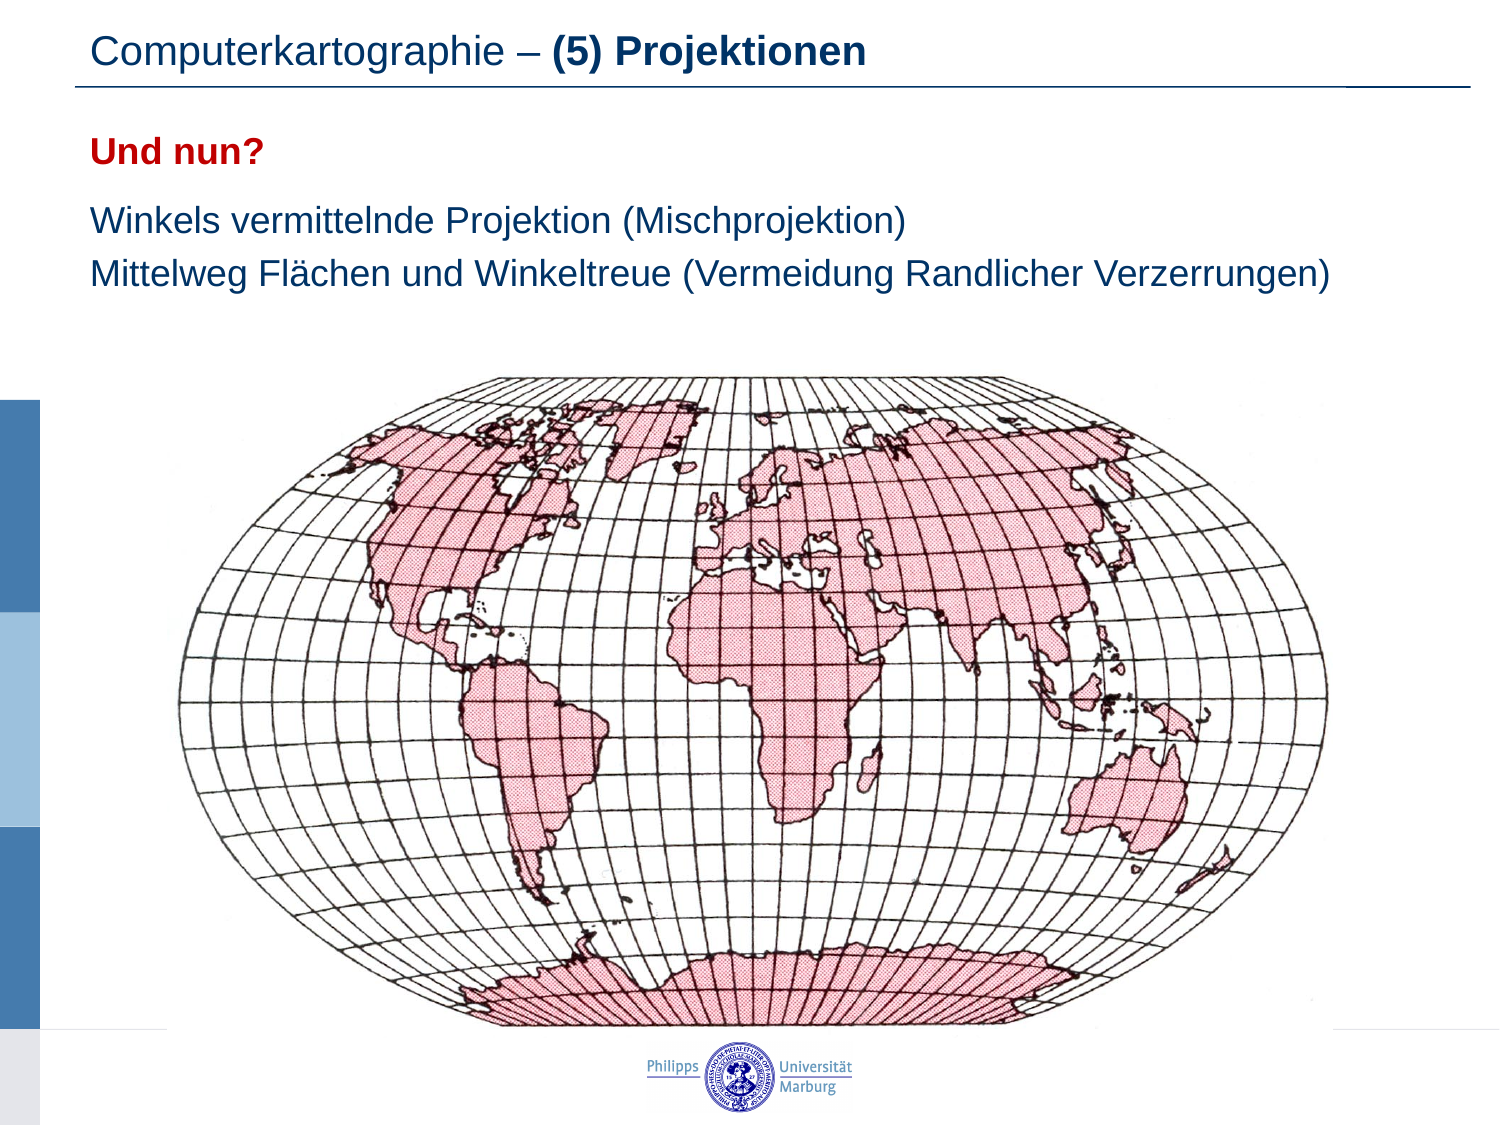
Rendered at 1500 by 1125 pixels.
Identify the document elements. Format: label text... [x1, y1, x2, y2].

picture [646, 1041, 853, 1113]
text_box Und nun? [74, 119, 1471, 180]
text_box Computerkartographie – (5) Projektionen [74, 7, 1425, 90]
picture [166, 369, 1334, 1039]
text_box Winkels vermittelnde Projektion (Mischprojektion) Mittelweg Flächen und Winkeltreue (Vermeidung Randlicher Verzerrungen) [74, 188, 1471, 301]
